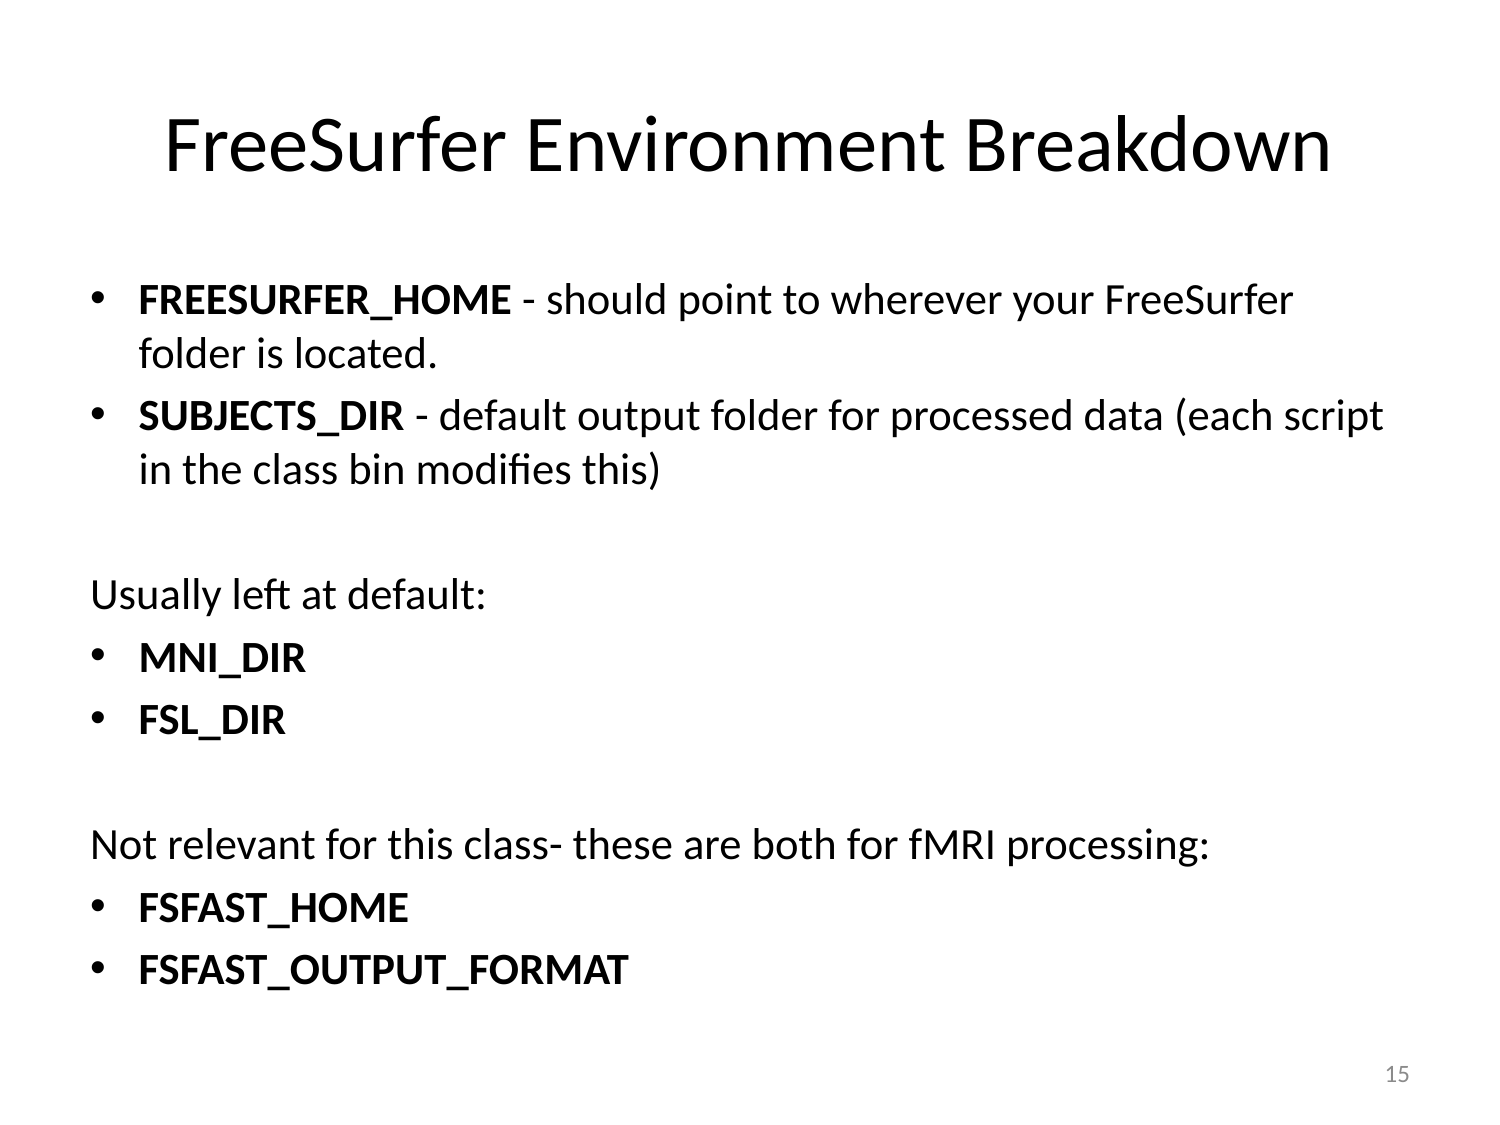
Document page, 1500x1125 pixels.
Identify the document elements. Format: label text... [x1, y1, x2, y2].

title FreeSurfer Environment Breakdown [75, 45, 1425, 233]
list FREESURFER_HOME - should point to wherever your FreeSurfer folder is located. SUBJECTS_DIR - default output folder for processed data (each script in the class bin modifies this) Usually left at default: MNI_DIR FSL_DIR Not relevant for this class- these are both for fMRI processing: FSFAST_HOME FSFAST_OUTPUT_FORMAT [75, 262, 1425, 1005]
slide_number 15 [1074, 1042, 1425, 1103]
